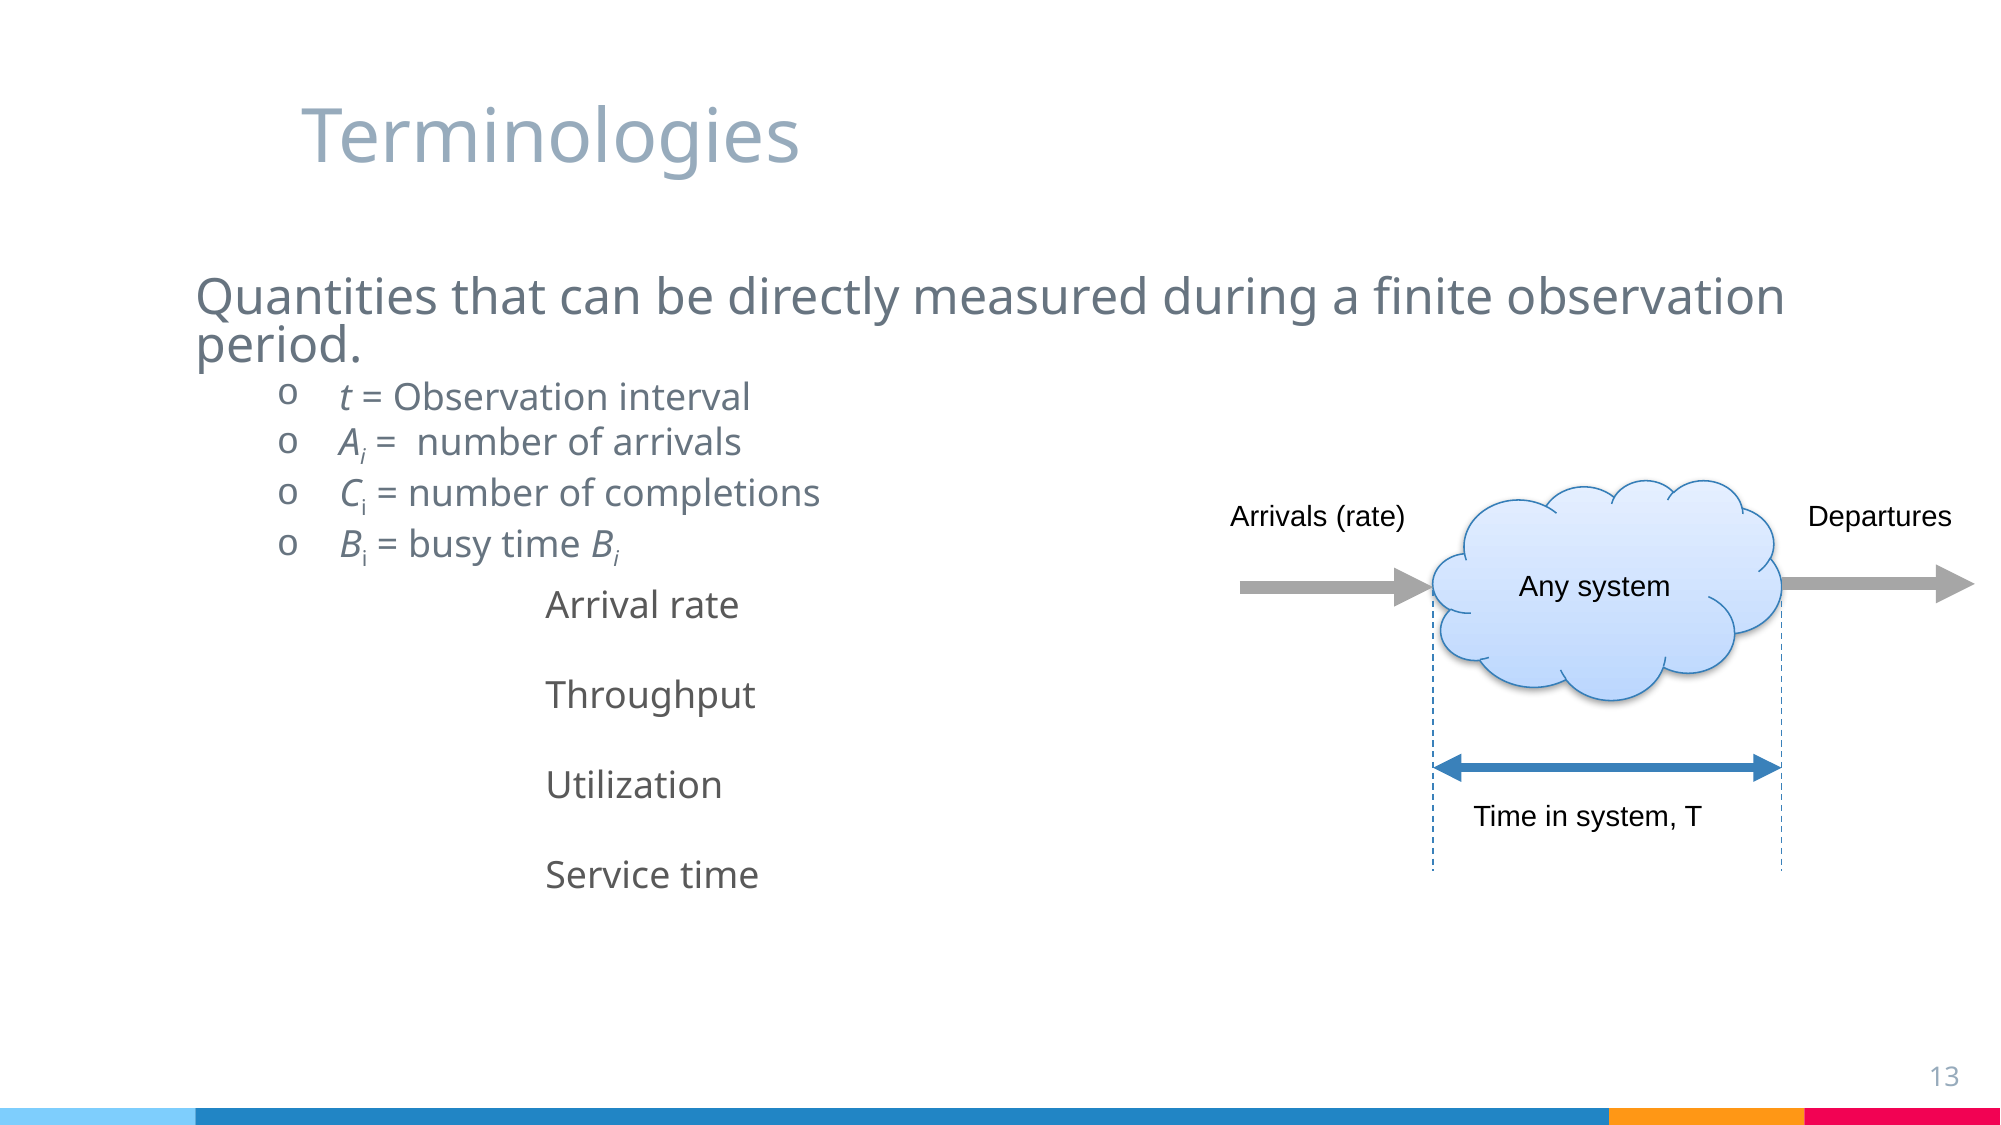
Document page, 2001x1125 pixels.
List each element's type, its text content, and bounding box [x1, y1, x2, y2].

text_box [1203, 479, 1976, 872]
slide_number 13 [1854, 1043, 1975, 1113]
text_box Quantities that can be directly measured during a finite observation period. t = Observation interval Ai = number of arrivals Ci = number of completions Bi = busy time Bi [174, 261, 1836, 952]
text_box Terminologies [286, 4, 1701, 193]
